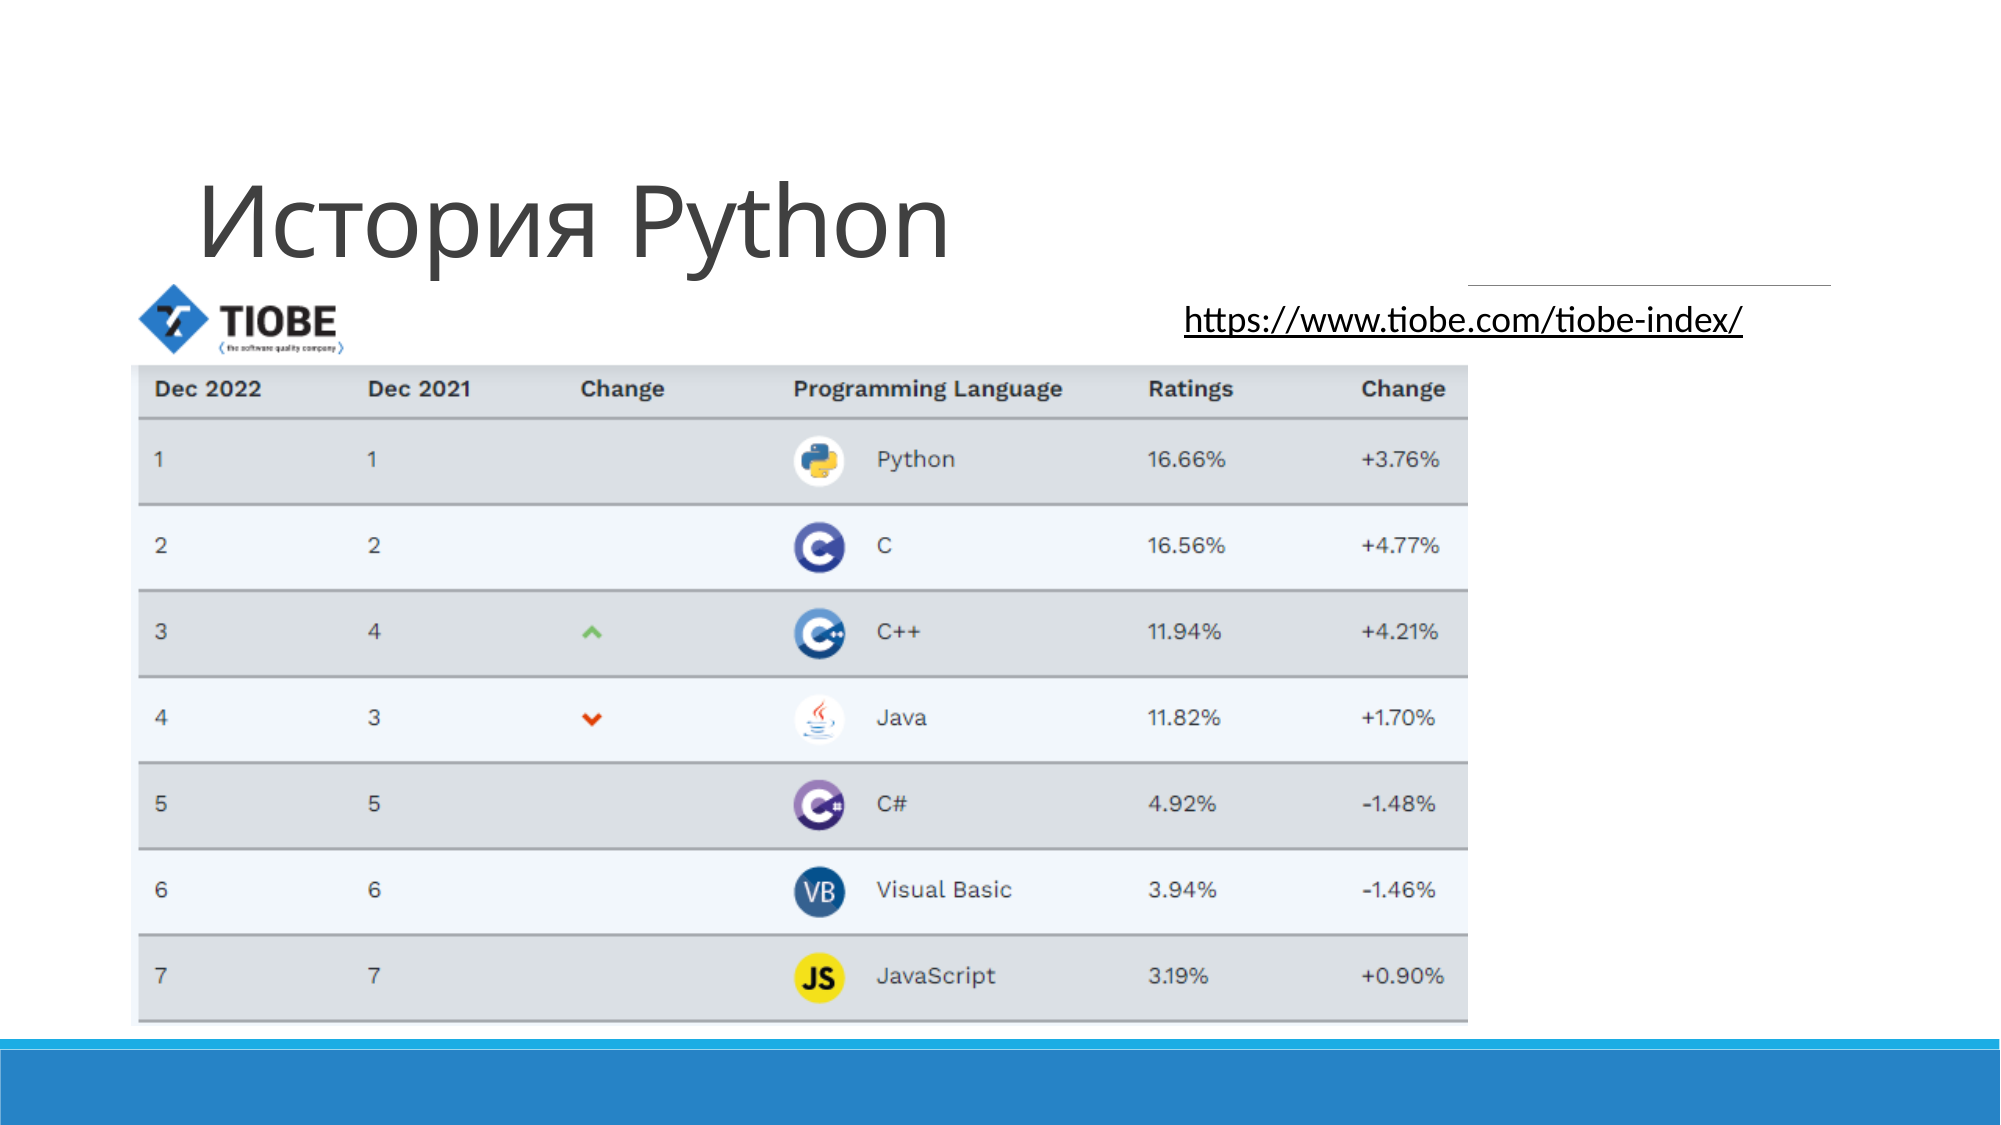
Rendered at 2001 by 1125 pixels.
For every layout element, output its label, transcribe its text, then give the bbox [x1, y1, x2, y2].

title История Python [180, 47, 1830, 285]
picture [131, 284, 1469, 1027]
text_box https://www.tiobe.com/tiobe-index/ [1477, 287, 1767, 348]
